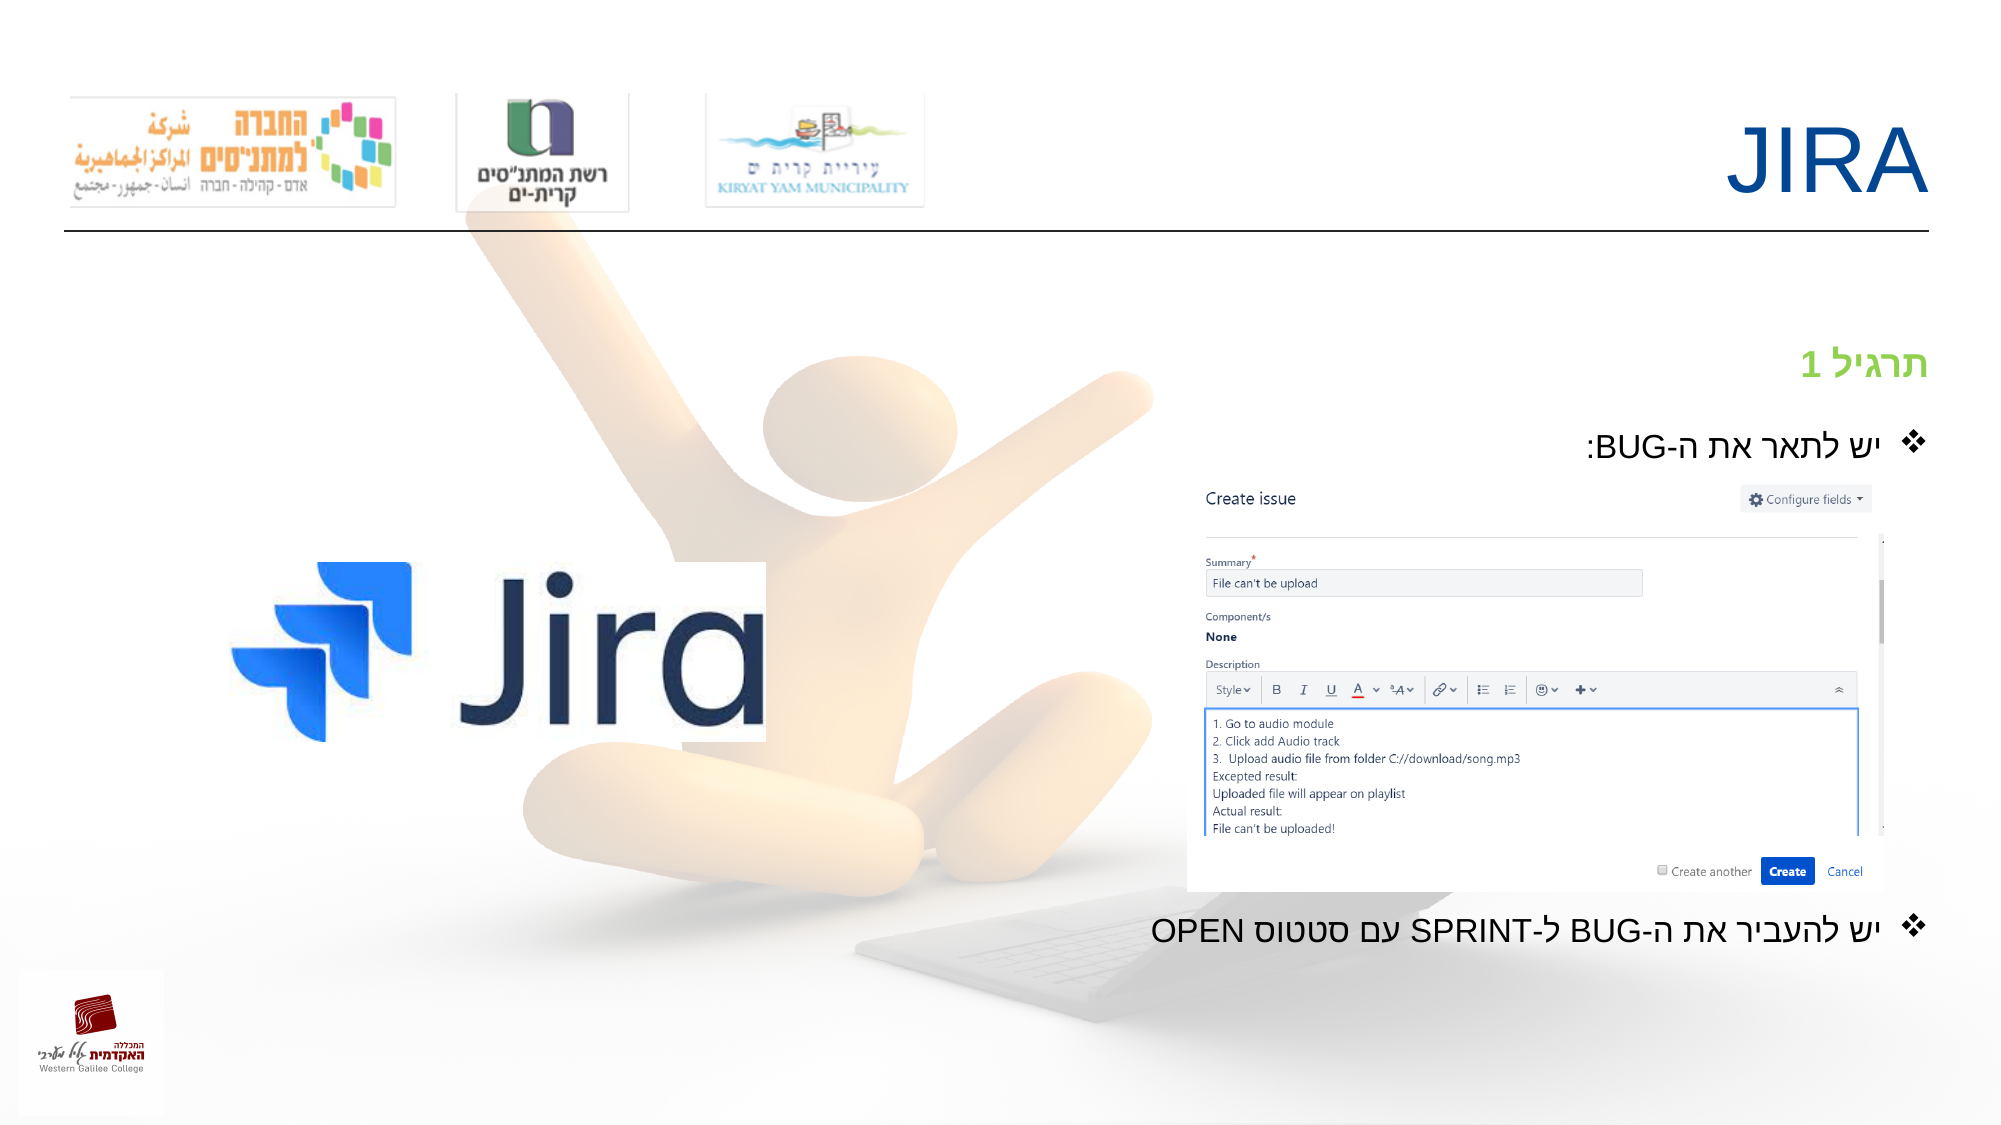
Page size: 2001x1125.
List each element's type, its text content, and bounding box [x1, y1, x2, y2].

list תרגיל 1 יש לתאר את ה-BUG: יש להעביר את ה-BUG ל-SPRINT עם סטטוס OPEN [979, 309, 1930, 1043]
title JIRA [64, 55, 1930, 221]
picture [70, 93, 925, 213]
picture [18, 970, 164, 1116]
picture [229, 562, 766, 742]
picture [1187, 468, 1884, 892]
